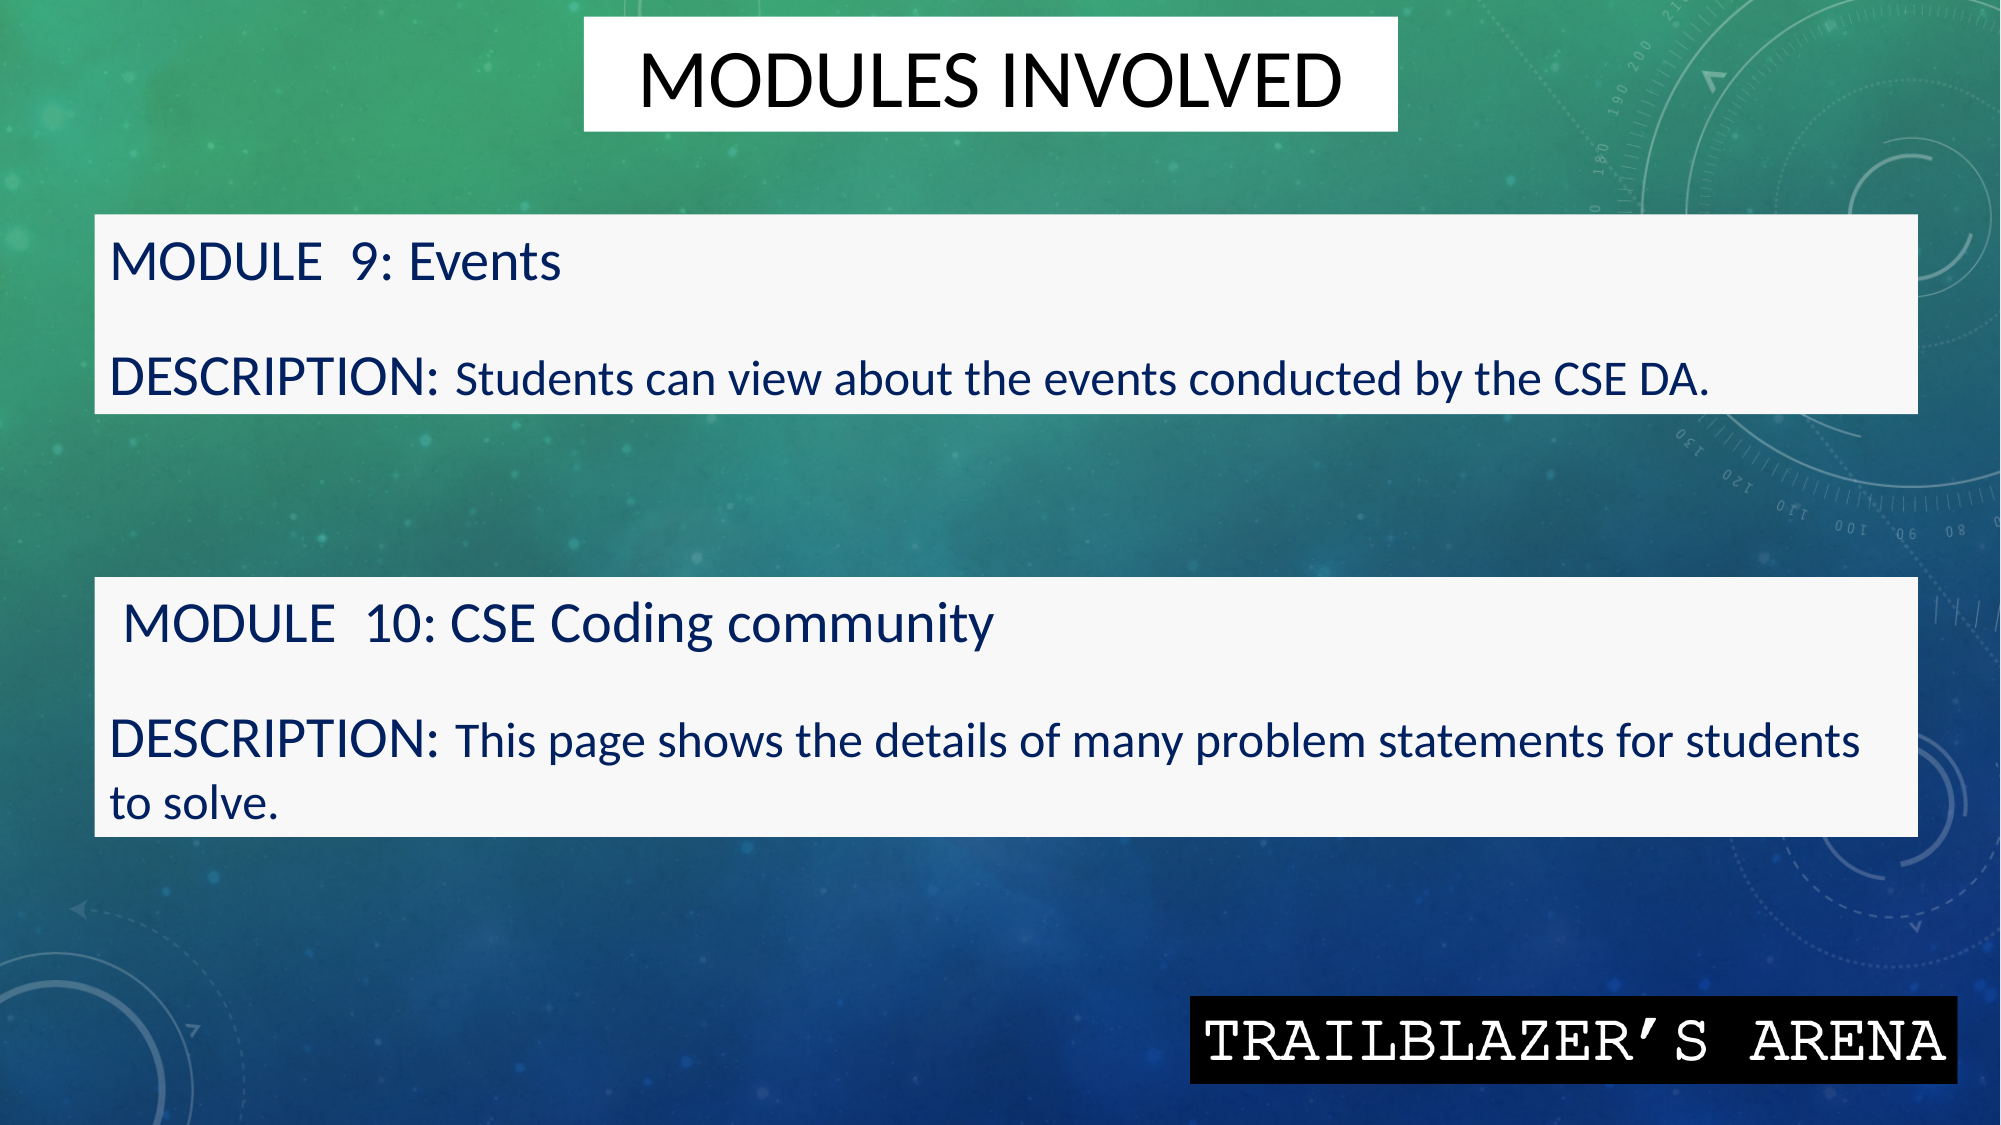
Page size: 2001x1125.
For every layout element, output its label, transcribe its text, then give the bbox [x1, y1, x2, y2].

text_box MODULES INVOLVED [583, 16, 1398, 132]
text_box MODULE 10: CSE Coding community DESCRIPTION: This page shows the details of many problem statements for students to solve. [94, 577, 1918, 837]
picture [0, 0, 2001, 1125]
text_box MODULE 9: Events DESCRIPTION: Students can view about the events conducted by the CSE DA. [94, 214, 1918, 415]
